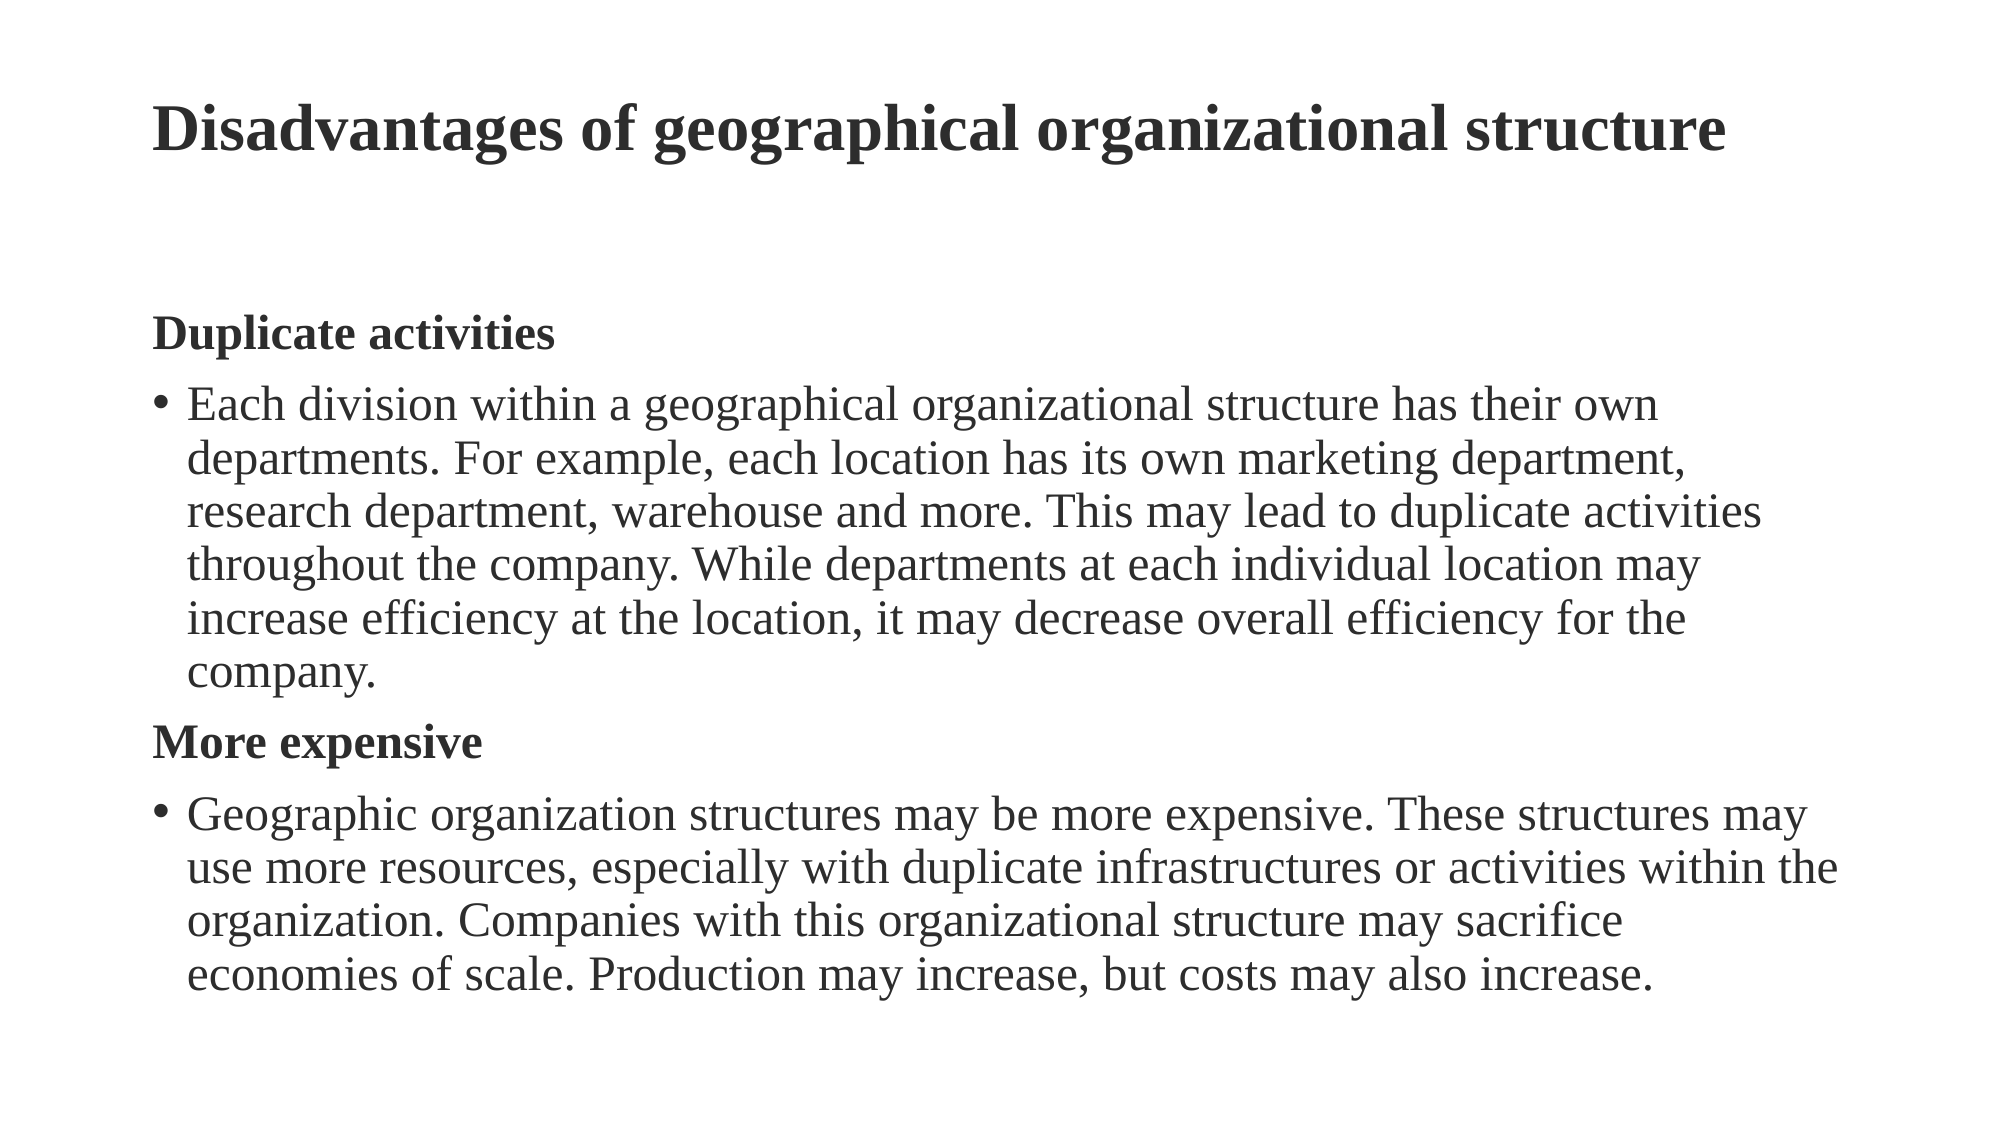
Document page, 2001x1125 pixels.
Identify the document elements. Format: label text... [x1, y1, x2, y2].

list Duplicate activities Each division within a geographical organizational structure has their own departments. For example, each location has its own marketing department, research department, warehouse and more. This may lead to duplicate activities throughout the company. While departments at each individual location may increase efficiency at the location, it may decrease overall efficiency for the company. More expensive Geographic organization structures may be more expensive. These structures may use more resources, especially with duplicate infrastructures or activities within the organization. Companies with this organizational structure may sacrifice economies of scale. Production may increase, but costs may also increase. [137, 299, 1863, 1014]
title Disadvantages of geographical organizational structure [137, 59, 1863, 278]
